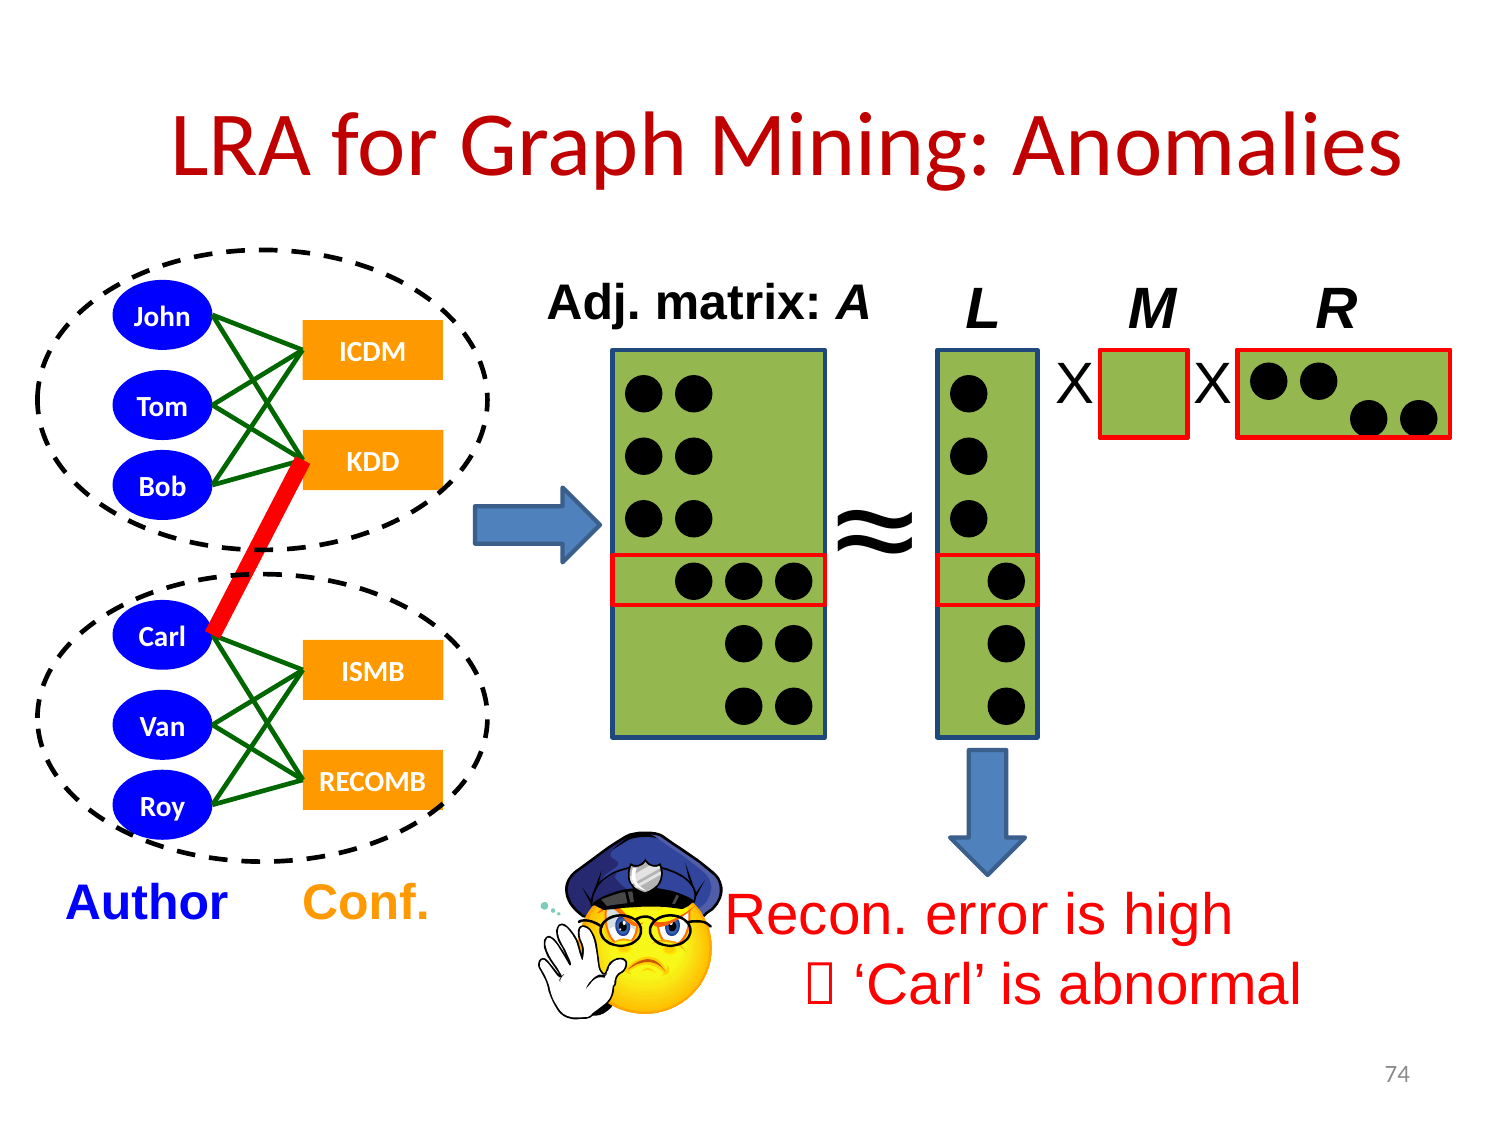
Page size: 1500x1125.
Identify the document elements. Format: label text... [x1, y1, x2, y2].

slide_number 74 [1074, 1042, 1425, 1103]
text_box [948, 747, 1027, 878]
text_box [126, 247, 394, 278]
picture [537, 830, 724, 1021]
text_box [610, 553, 807, 607]
text_box [622, 372, 665, 415]
text_box [157, 847, 369, 864]
text_box [985, 685, 1028, 728]
text_box [772, 685, 807, 728]
text_box [472, 485, 603, 565]
text_box [947, 435, 990, 478]
text_box [1098, 348, 1190, 440]
text_box M [1113, 262, 1192, 348]
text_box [812, 411, 938, 726]
text_box [772, 622, 807, 665]
title LRA for Graph Mining: Anomalies [74, 44, 1500, 233]
text_box L [950, 262, 1016, 348]
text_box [112, 279, 444, 841]
text_box [35, 289, 107, 510]
text_box [722, 622, 765, 665]
text_box [672, 372, 715, 415]
text_box [622, 435, 665, 478]
text_box Recon. error is high  ‘Carl’ is abnormal [727, 868, 1400, 1024]
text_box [212, 459, 303, 636]
text_box Conf. [287, 861, 445, 937]
text_box [448, 313, 490, 487]
text_box X [1012, 337, 1138, 423]
text_box [935, 348, 1040, 553]
text_box Author [49, 861, 244, 937]
text_box [947, 497, 990, 540]
text_box [610, 607, 827, 740]
text_box [622, 497, 665, 540]
text_box [448, 636, 490, 802]
text_box [35, 611, 107, 825]
text_box [985, 622, 1028, 665]
text_box X [1149, 337, 1275, 423]
text_box [947, 372, 990, 415]
text_box [1235, 348, 1452, 440]
text_box Adj. matrix: A [531, 261, 887, 337]
text_box [672, 497, 715, 540]
text_box [610, 348, 827, 553]
text_box [935, 607, 1040, 740]
text_box [941, 553, 1040, 607]
text_box R [1300, 262, 1373, 348]
text_box [672, 435, 715, 478]
text_box [722, 685, 765, 728]
